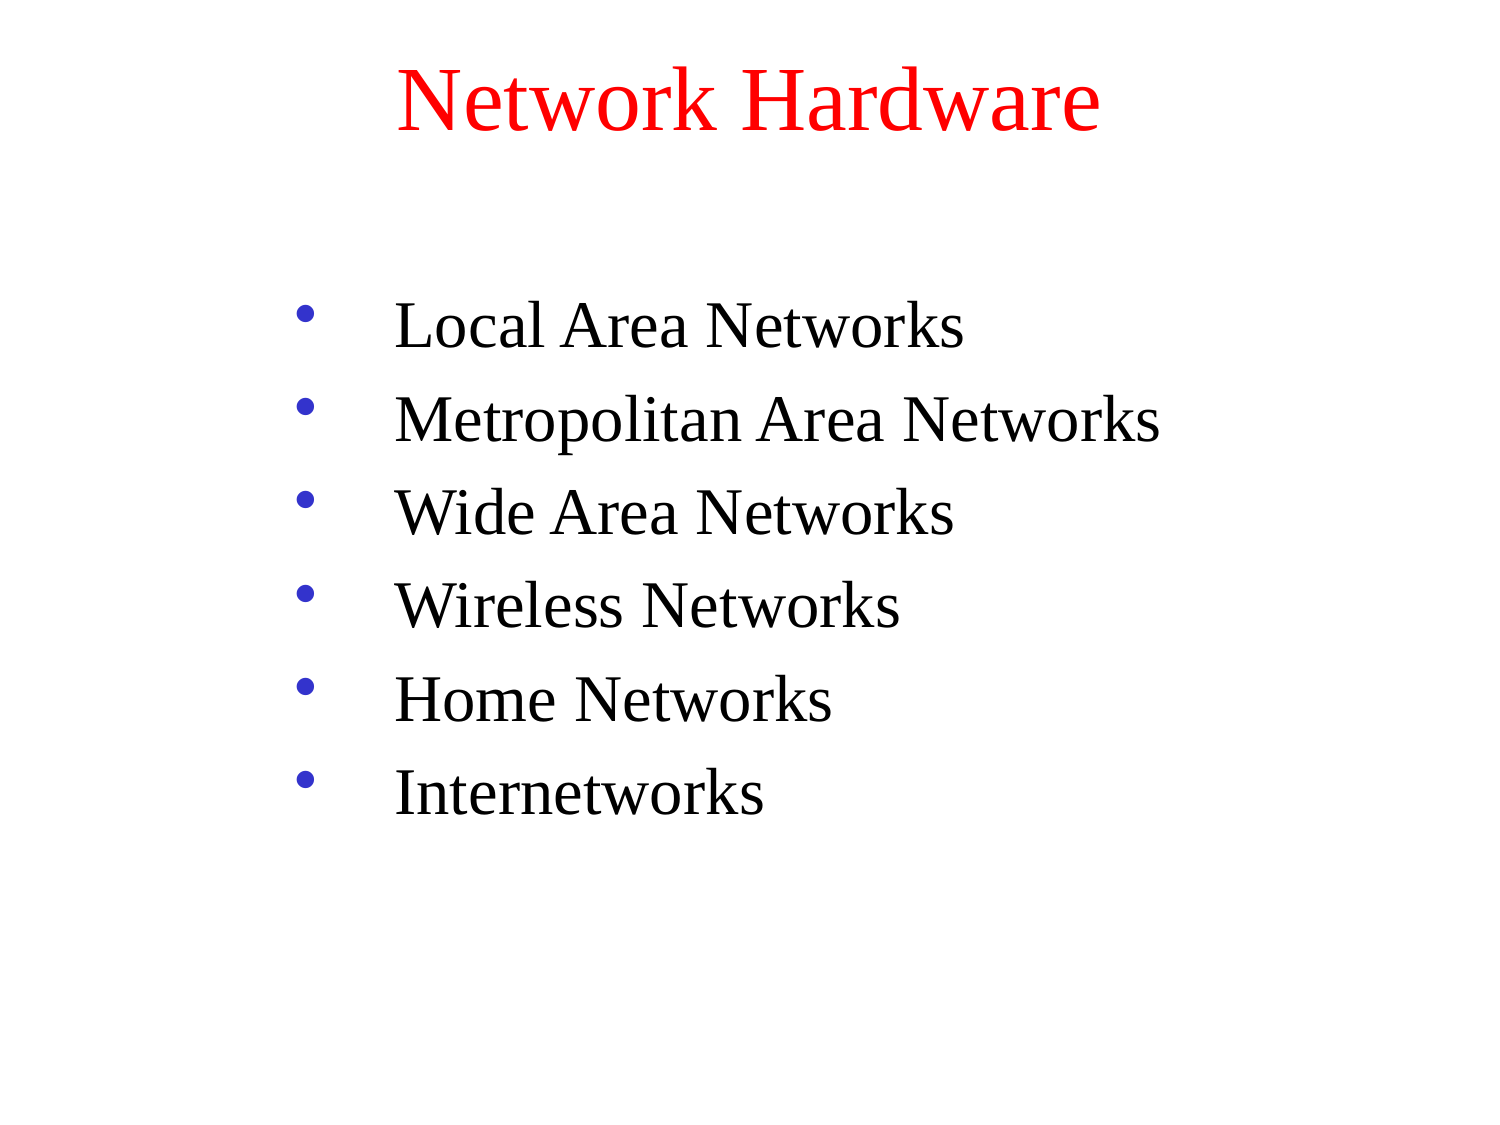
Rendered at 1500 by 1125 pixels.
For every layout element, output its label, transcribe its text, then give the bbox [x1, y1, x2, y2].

list Local Area Networks Metropolitan Area Networks Wide Area Networks Wireless Networks Home Networks Internetworks [279, 273, 1500, 1075]
title Network Hardware [0, 0, 1500, 188]
